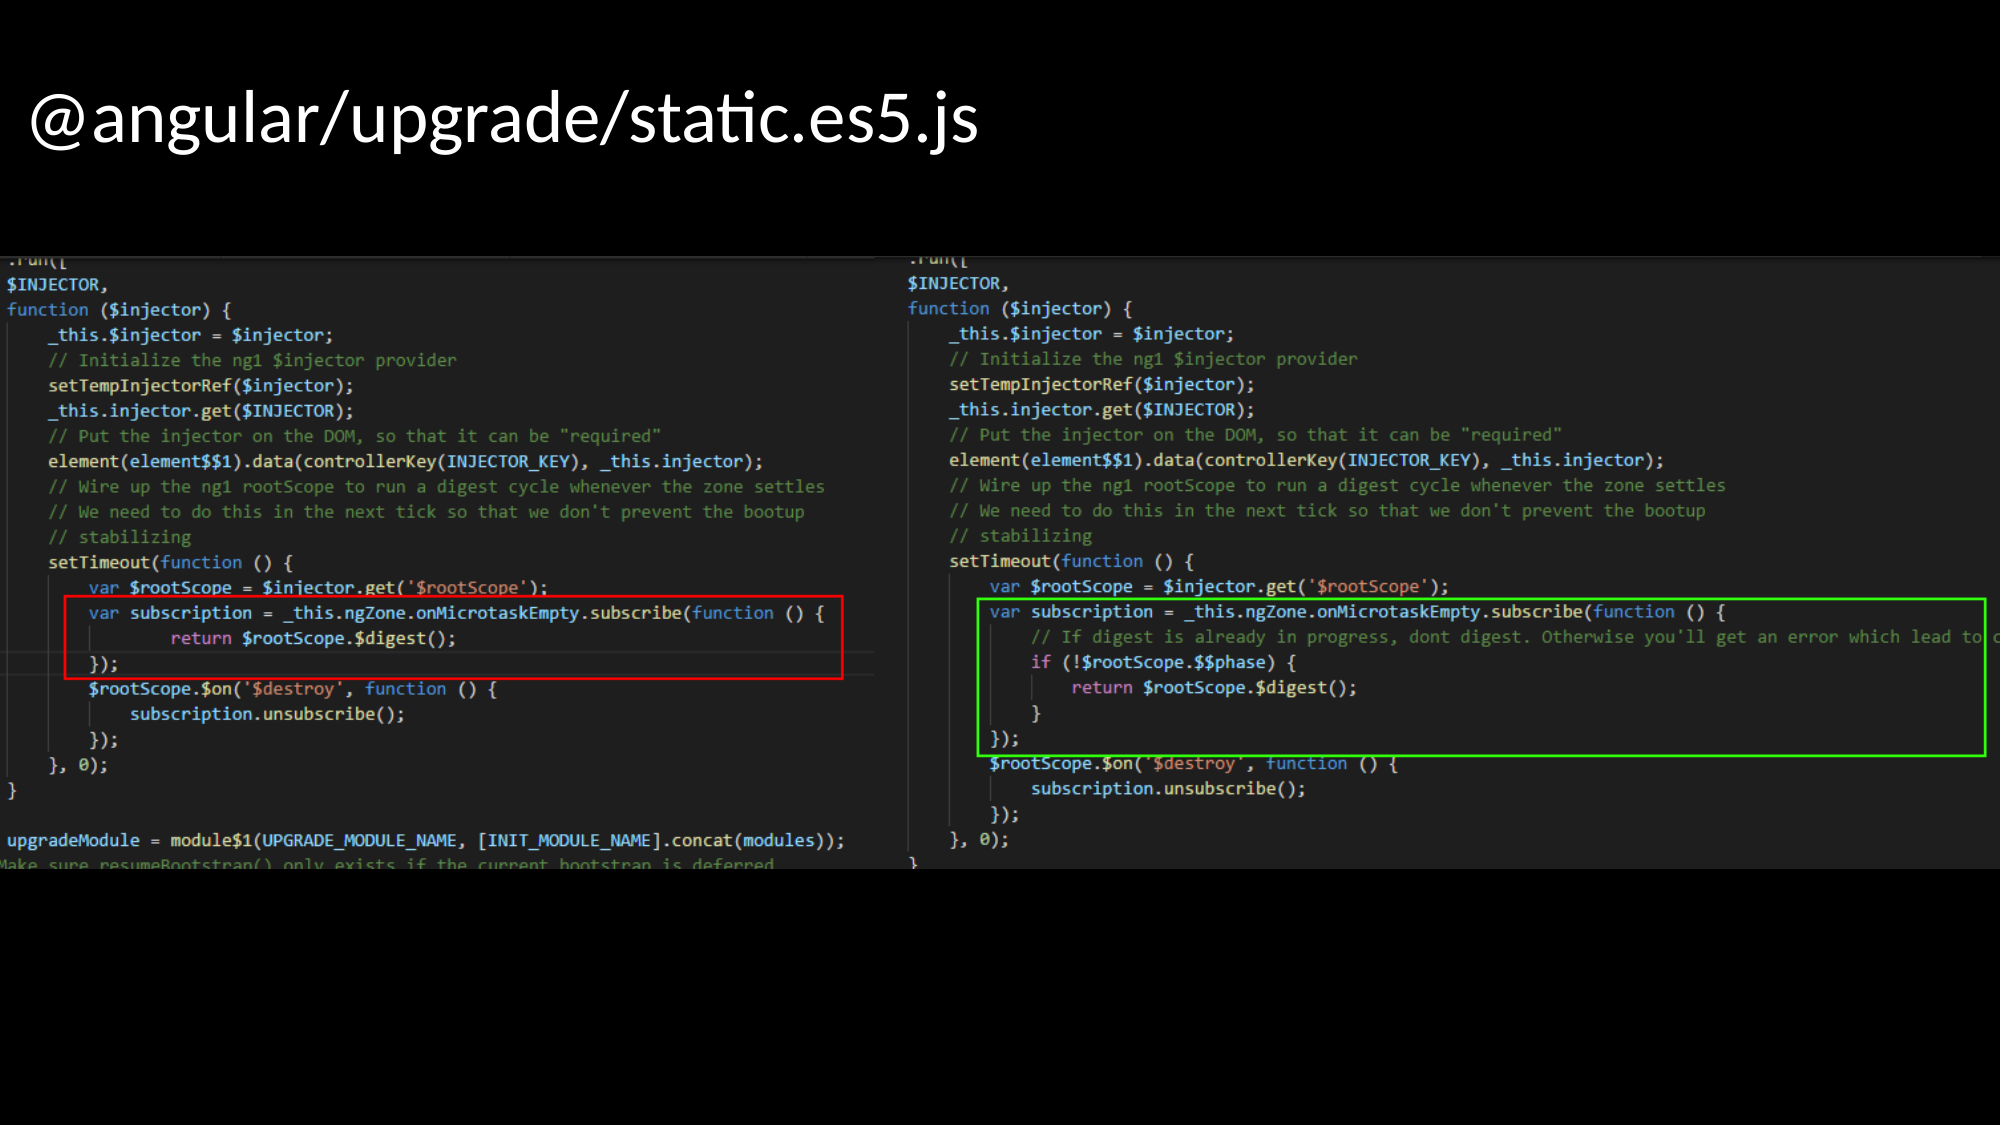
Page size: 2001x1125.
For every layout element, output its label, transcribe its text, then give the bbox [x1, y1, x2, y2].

text_box @angular/upgrade/static.es5.js [9, 60, 996, 166]
picture [0, 256, 2000, 869]
